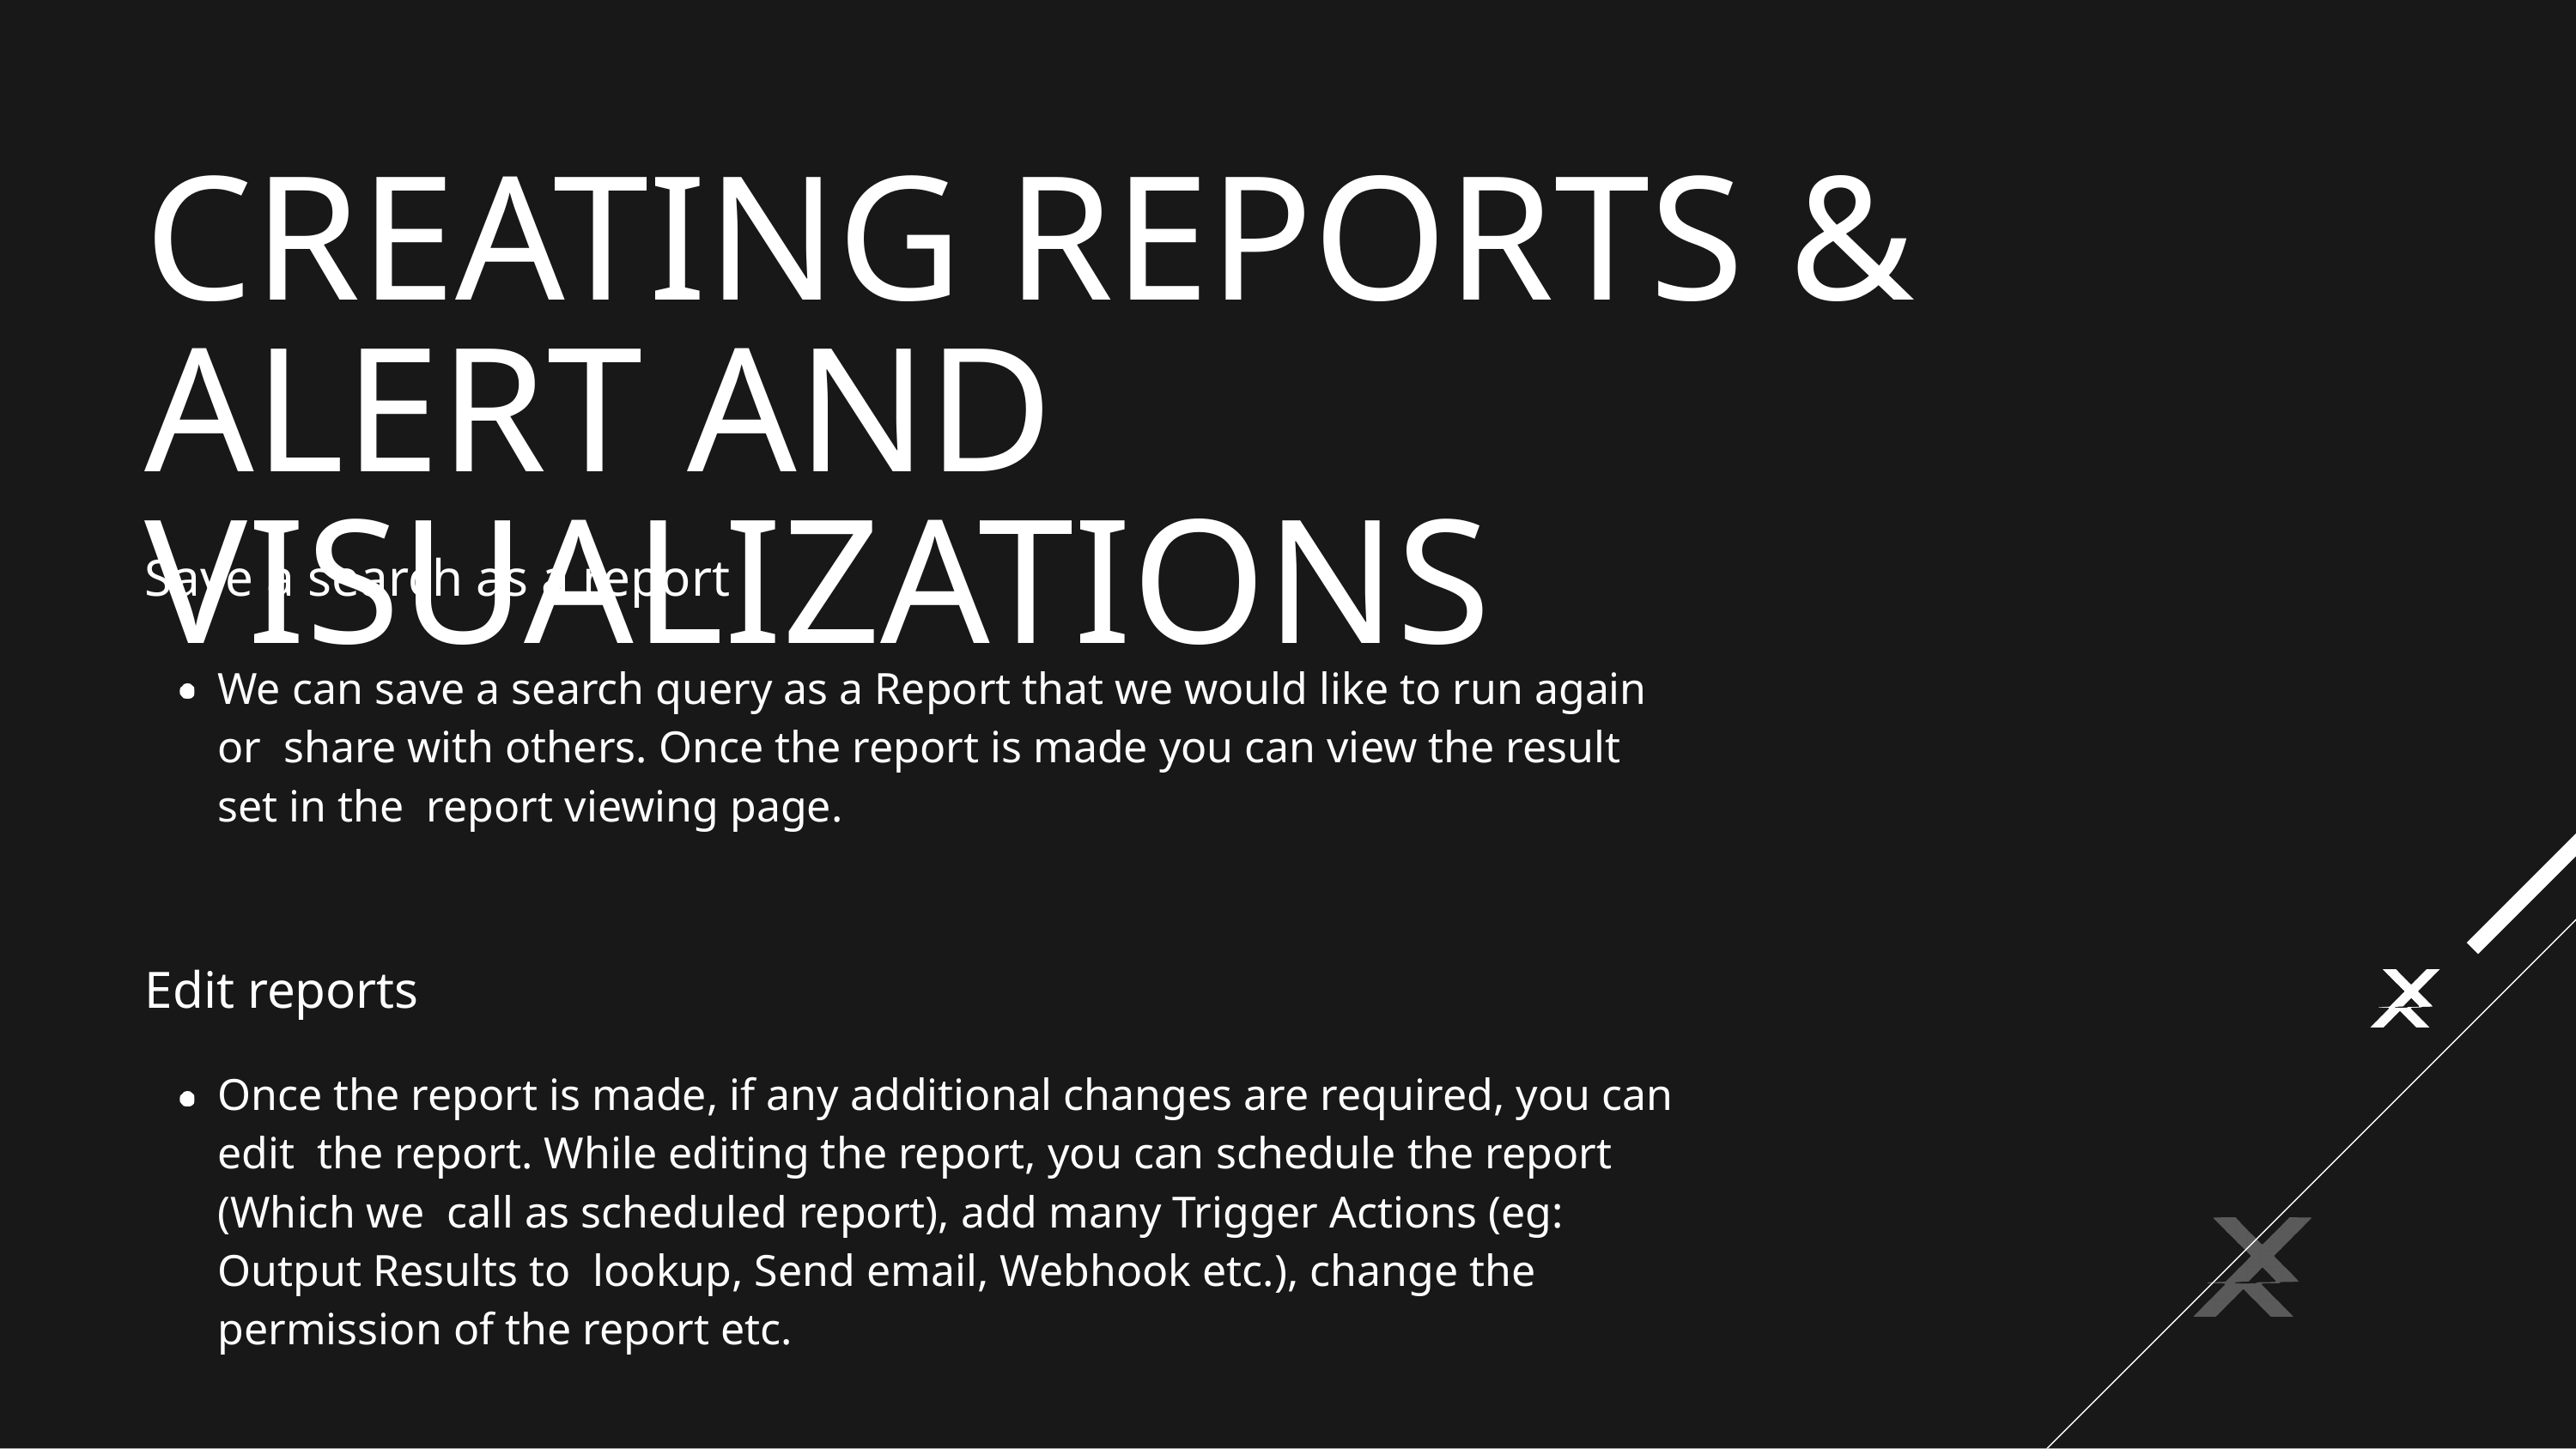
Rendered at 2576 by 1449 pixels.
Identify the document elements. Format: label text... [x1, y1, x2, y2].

title CREATING REPORTS & ALERT AND VISUALIZATIONS [143, 126, 2061, 678]
text_box Save a search as a report We can save a search query as a Report that we would like to run again or share with others. Once the report is made you can view the result set in the report viewing page. Edit reports Once the report is made, if any additional changes are required, you can edit the report. While editing the report, you can schedule the report (Which we call as scheduled report), add many Trigger Actions (eg: Output Results to lookup, Send email, Webhook etc.), change the permission of the report etc. [143, 544, 1679, 1354]
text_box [2045, 833, 2576, 1449]
